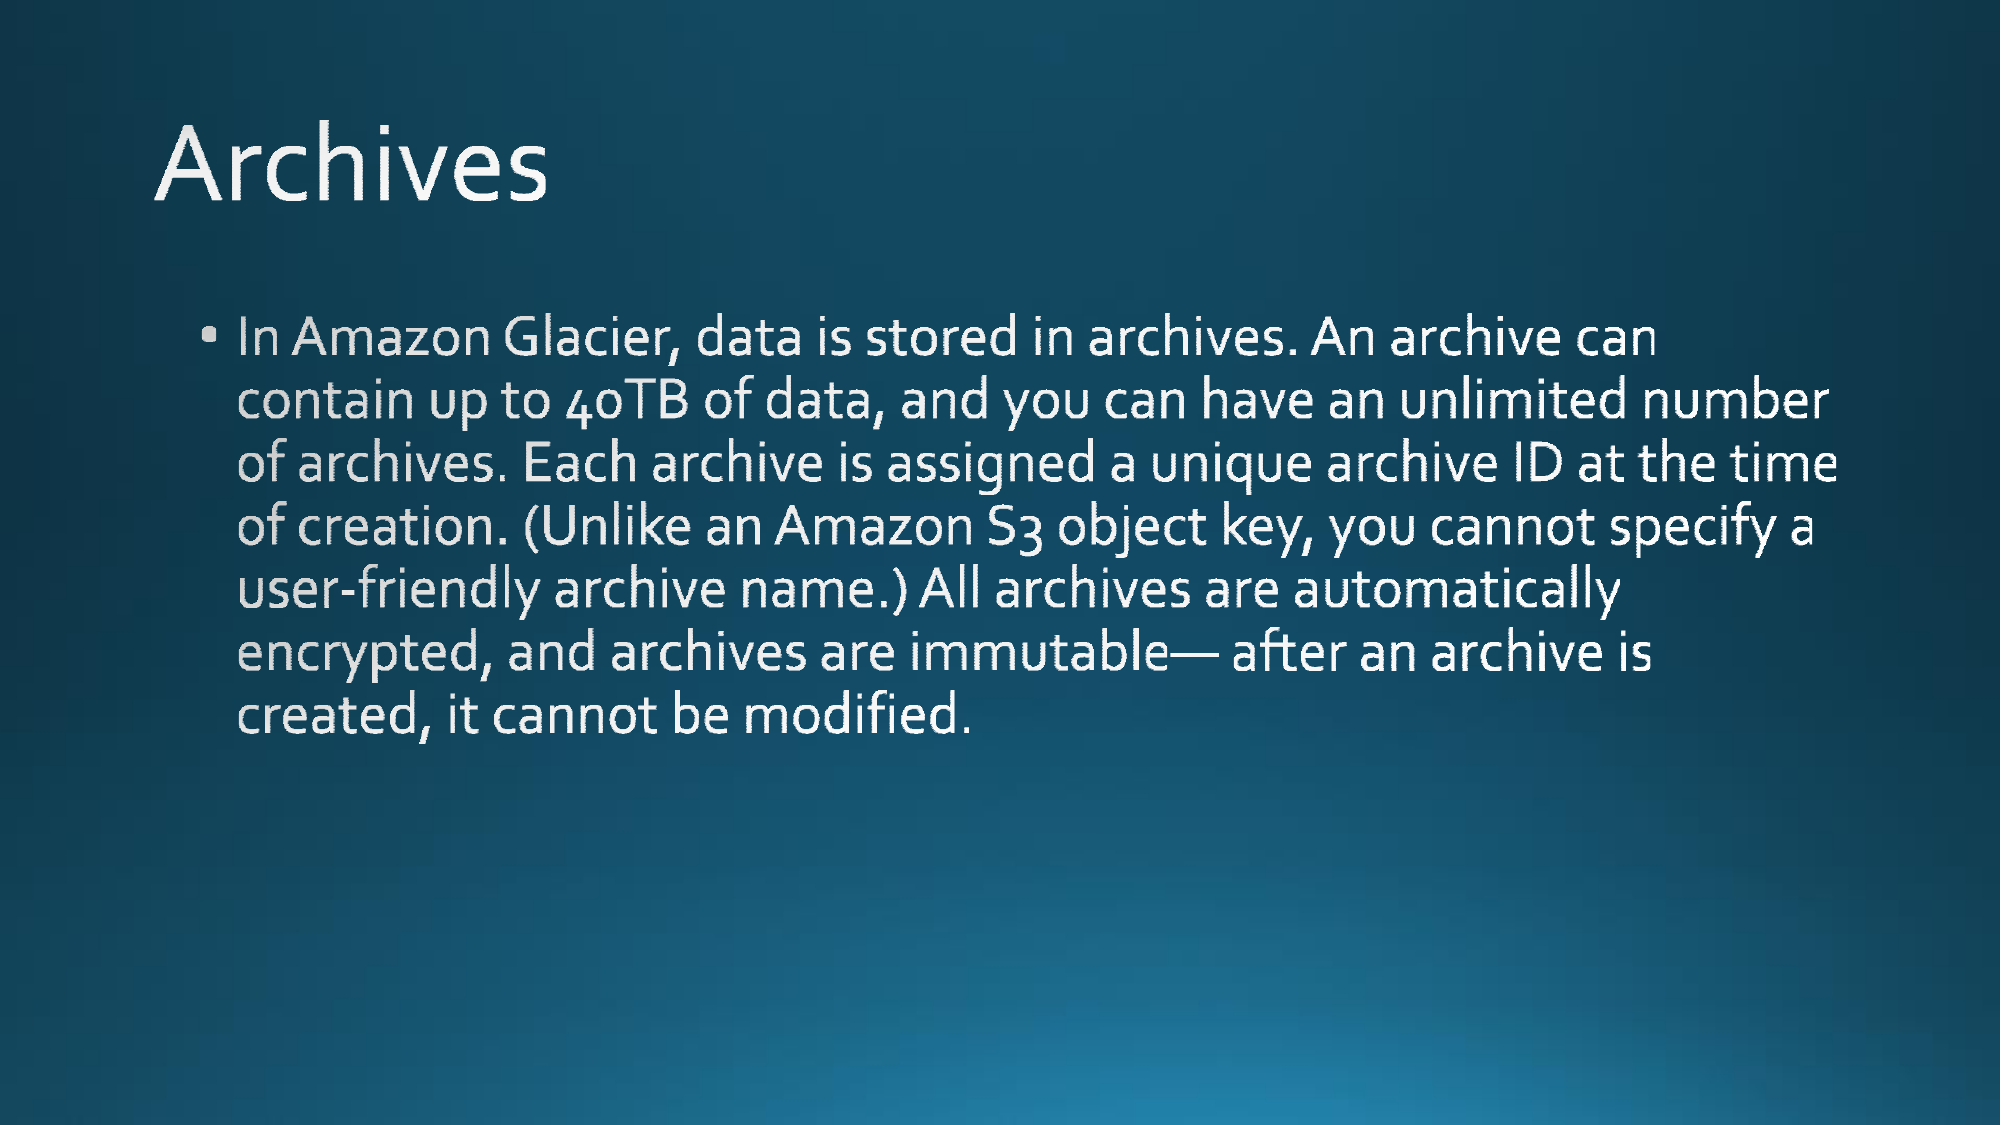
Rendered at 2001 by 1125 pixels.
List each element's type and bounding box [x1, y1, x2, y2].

text_box [341, 590, 355, 595]
picture [0, 0, 2000, 1125]
text_box [238, 438, 1837, 495]
text_box [238, 690, 969, 744]
text_box [238, 628, 1168, 683]
text_box [1170, 653, 1219, 658]
text_box [240, 578, 339, 608]
text_box [201, 326, 217, 342]
text_box [238, 375, 1829, 431]
text_box [358, 564, 1621, 620]
text_box [238, 501, 1813, 558]
text_box [241, 313, 1655, 366]
text_box [1233, 627, 1651, 671]
text_box [154, 120, 546, 201]
